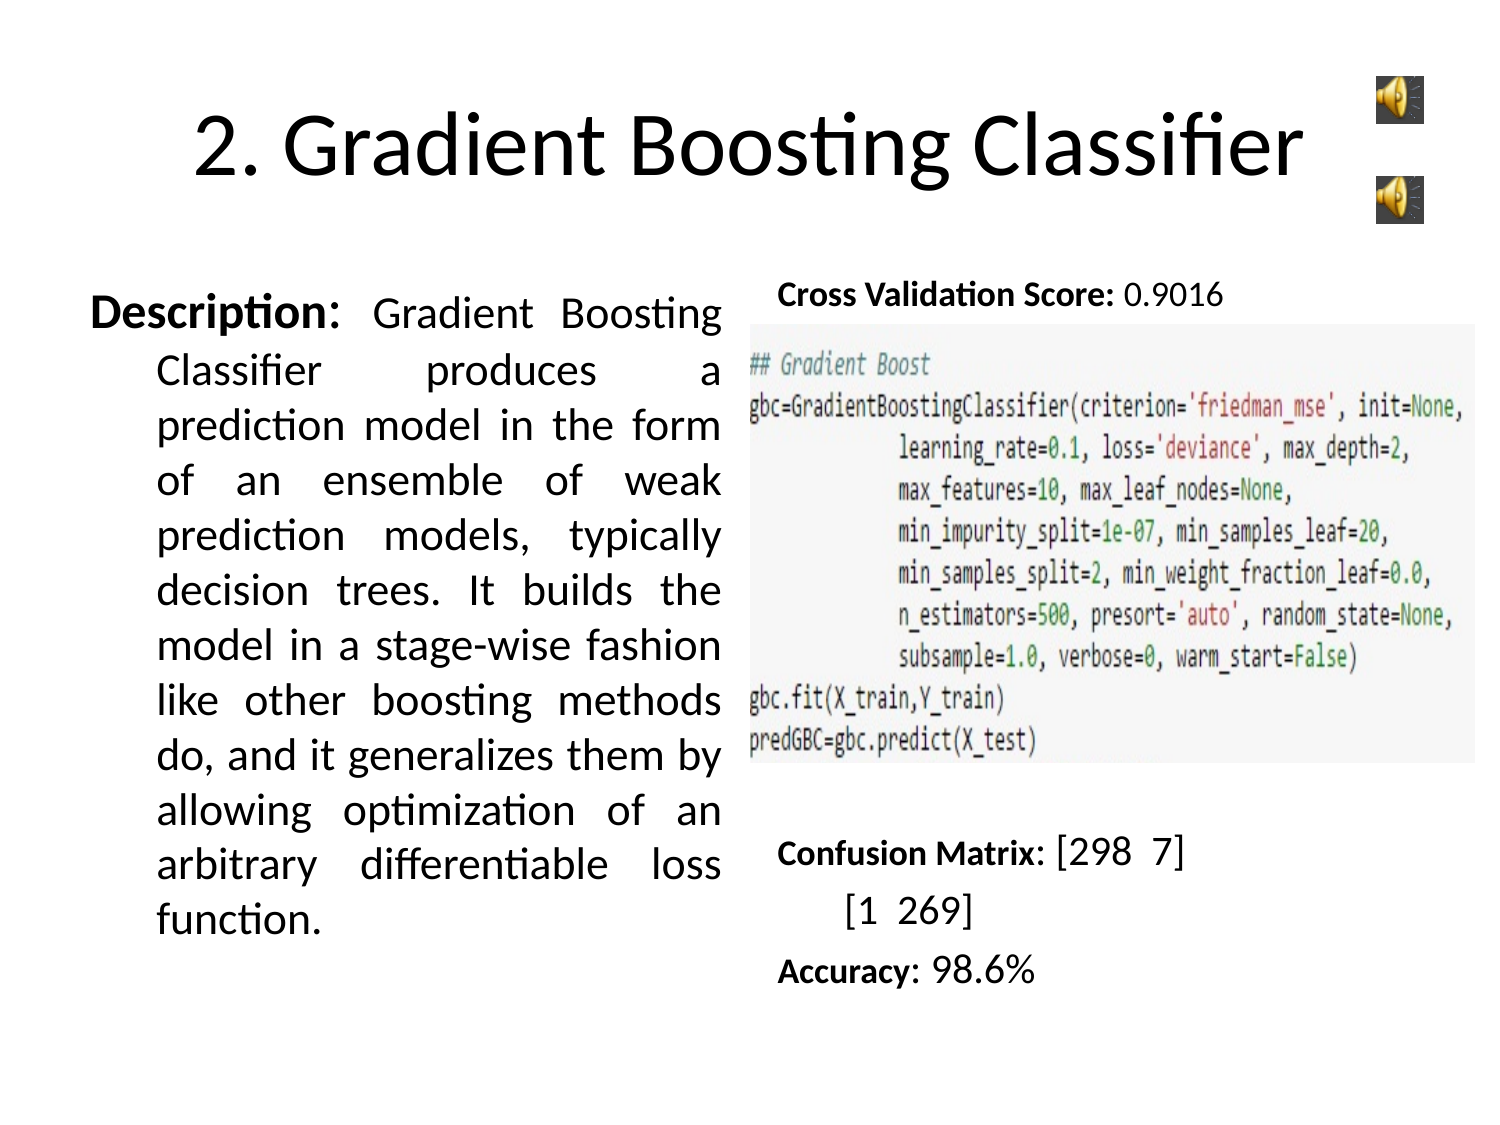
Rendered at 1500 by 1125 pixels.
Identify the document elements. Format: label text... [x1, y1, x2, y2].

picture [1374, 174, 1426, 226]
list Description: Gradient Boosting Classifier produces a prediction model in the form of an ensemble of weak prediction models, typically decision trees. It builds the model in a stage-wise fashion like other boosting methods do, and it generalizes them by allowing optimization of an arbitrary differentiable loss function. [75, 262, 738, 1005]
picture [749, 324, 1476, 763]
list Cross Validation Score: 0.9016 Confusion Matrix: [298 7] [1 269] Accuracy: 98.6% [762, 771, 1463, 1005]
list Cross Validation Score: 0.9016 Confusion Matrix: [298 7] [1 269] Accuracy: 98.6% [762, 262, 1463, 323]
title 2. Gradient Boosting Classifier [75, 45, 1425, 233]
picture [1374, 74, 1426, 126]
